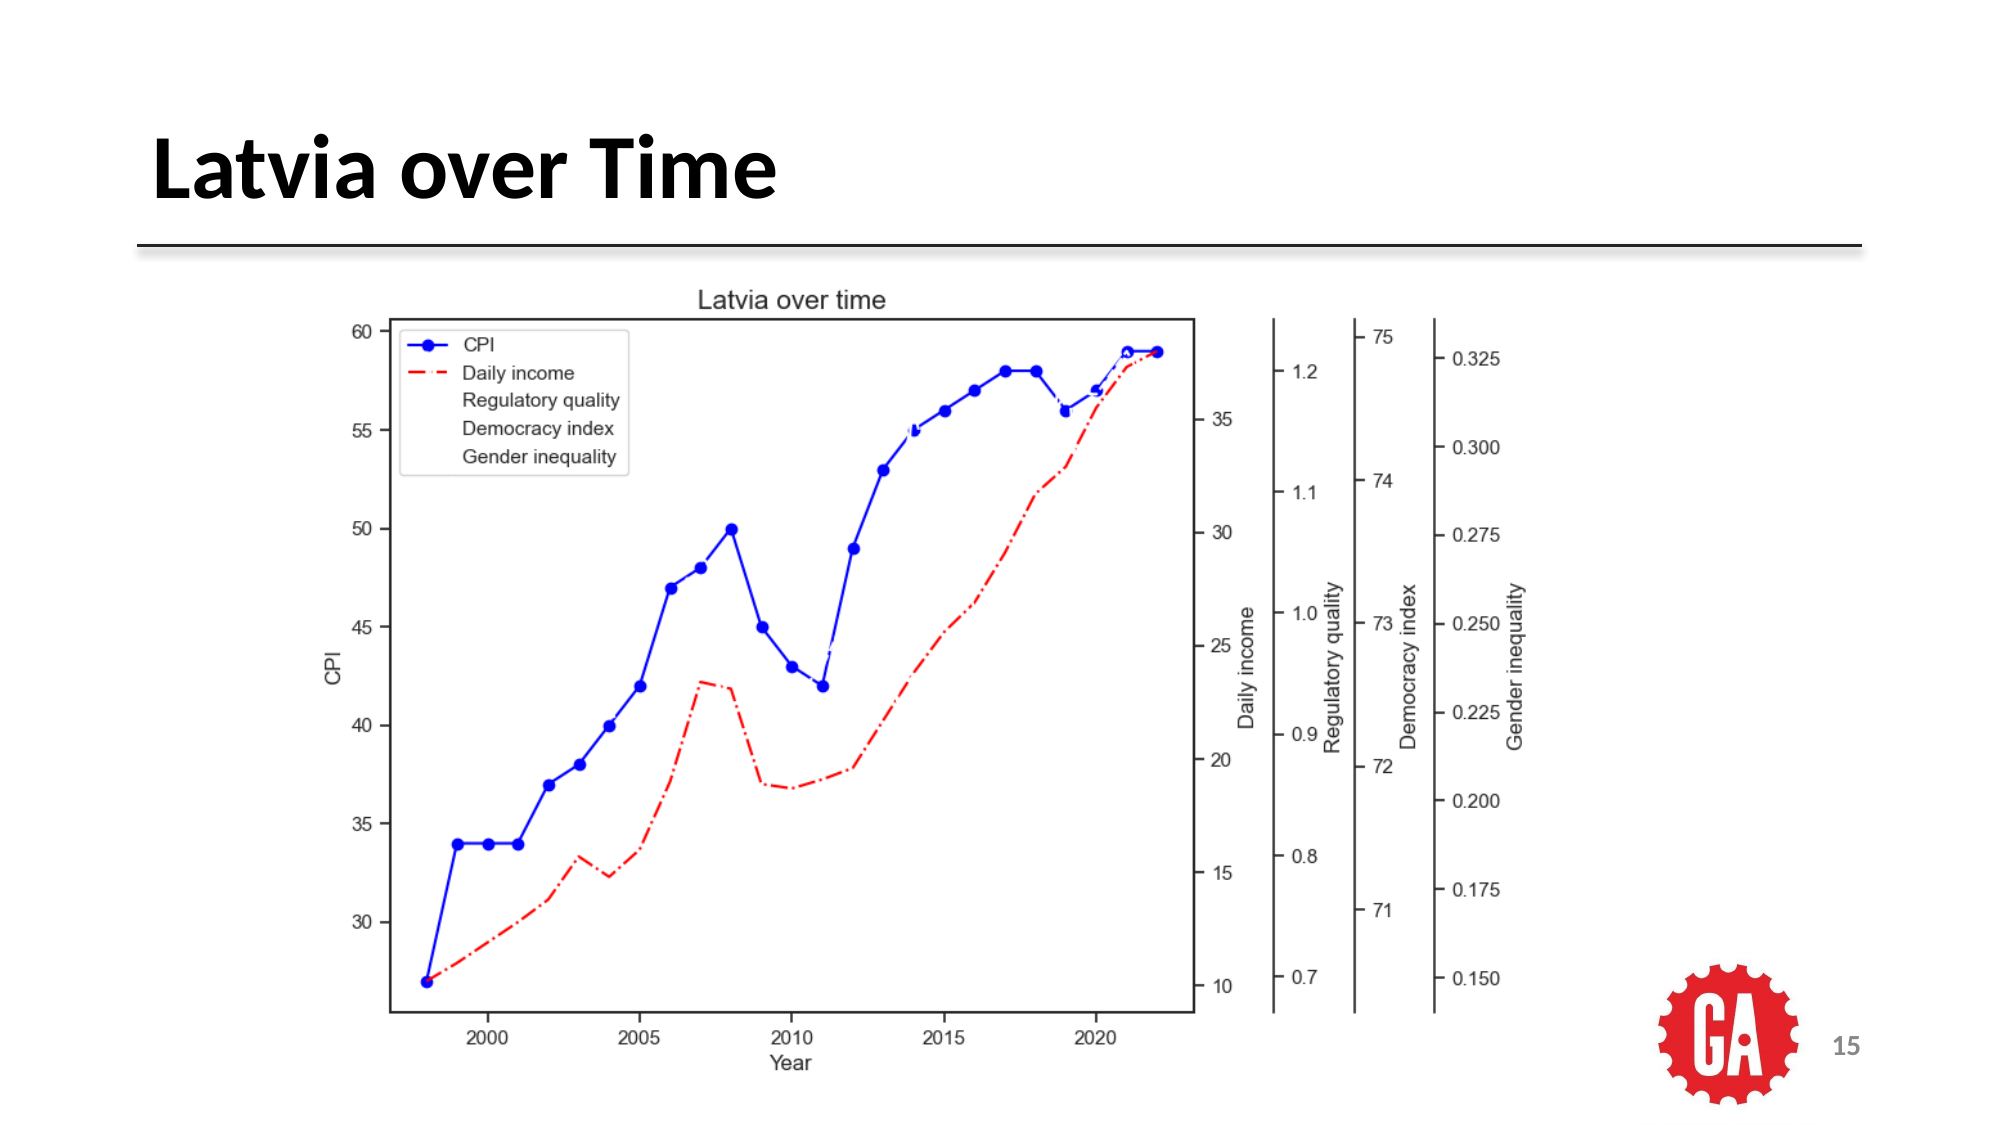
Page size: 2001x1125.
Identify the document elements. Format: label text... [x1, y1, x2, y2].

slide_number ‹#› [1545, 1013, 1877, 1074]
title Latvia over Time [137, 59, 1863, 278]
picture [312, 277, 1540, 1095]
picture [1637, 943, 1819, 1013]
picture [1637, 1074, 1819, 1125]
